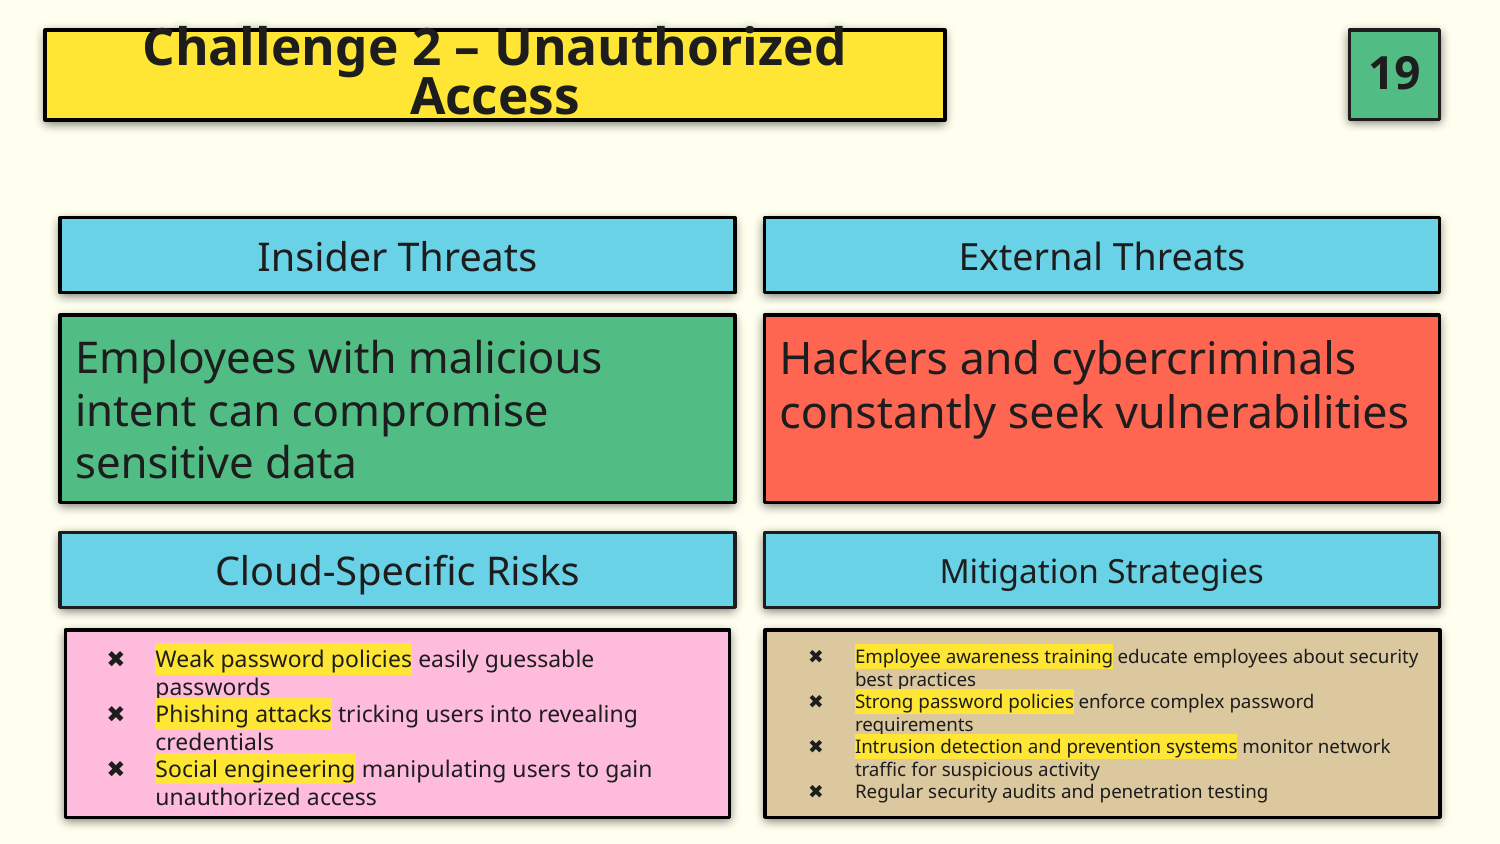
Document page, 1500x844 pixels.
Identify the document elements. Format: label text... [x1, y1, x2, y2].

subtitle Mitigation Strategies [763, 531, 1441, 609]
title Challenge 2 – Unauthorized Access [43, 28, 947, 122]
list Employee awareness training educate employees about security best practices Strong password policies enforce complex password requirements Intrusion detection and prevention systems monitor network traffic for suspicious activity Regular security audits and penetration testing [763, 628, 1442, 819]
subtitle External Threats [763, 216, 1441, 294]
subtitle Insider Threats [58, 216, 737, 294]
list Weak password policies easily guessable passwords Phishing attacks tricking users into revealing credentials Social engineering manipulating users to gain unauthorized access [64, 628, 731, 819]
list Employees with malicious intent can compromise sensitive data [58, 313, 737, 504]
list Hackers and cybercriminals constantly seek vulnerabilities [763, 313, 1441, 504]
subtitle Cloud-Specific Risks [58, 531, 737, 609]
